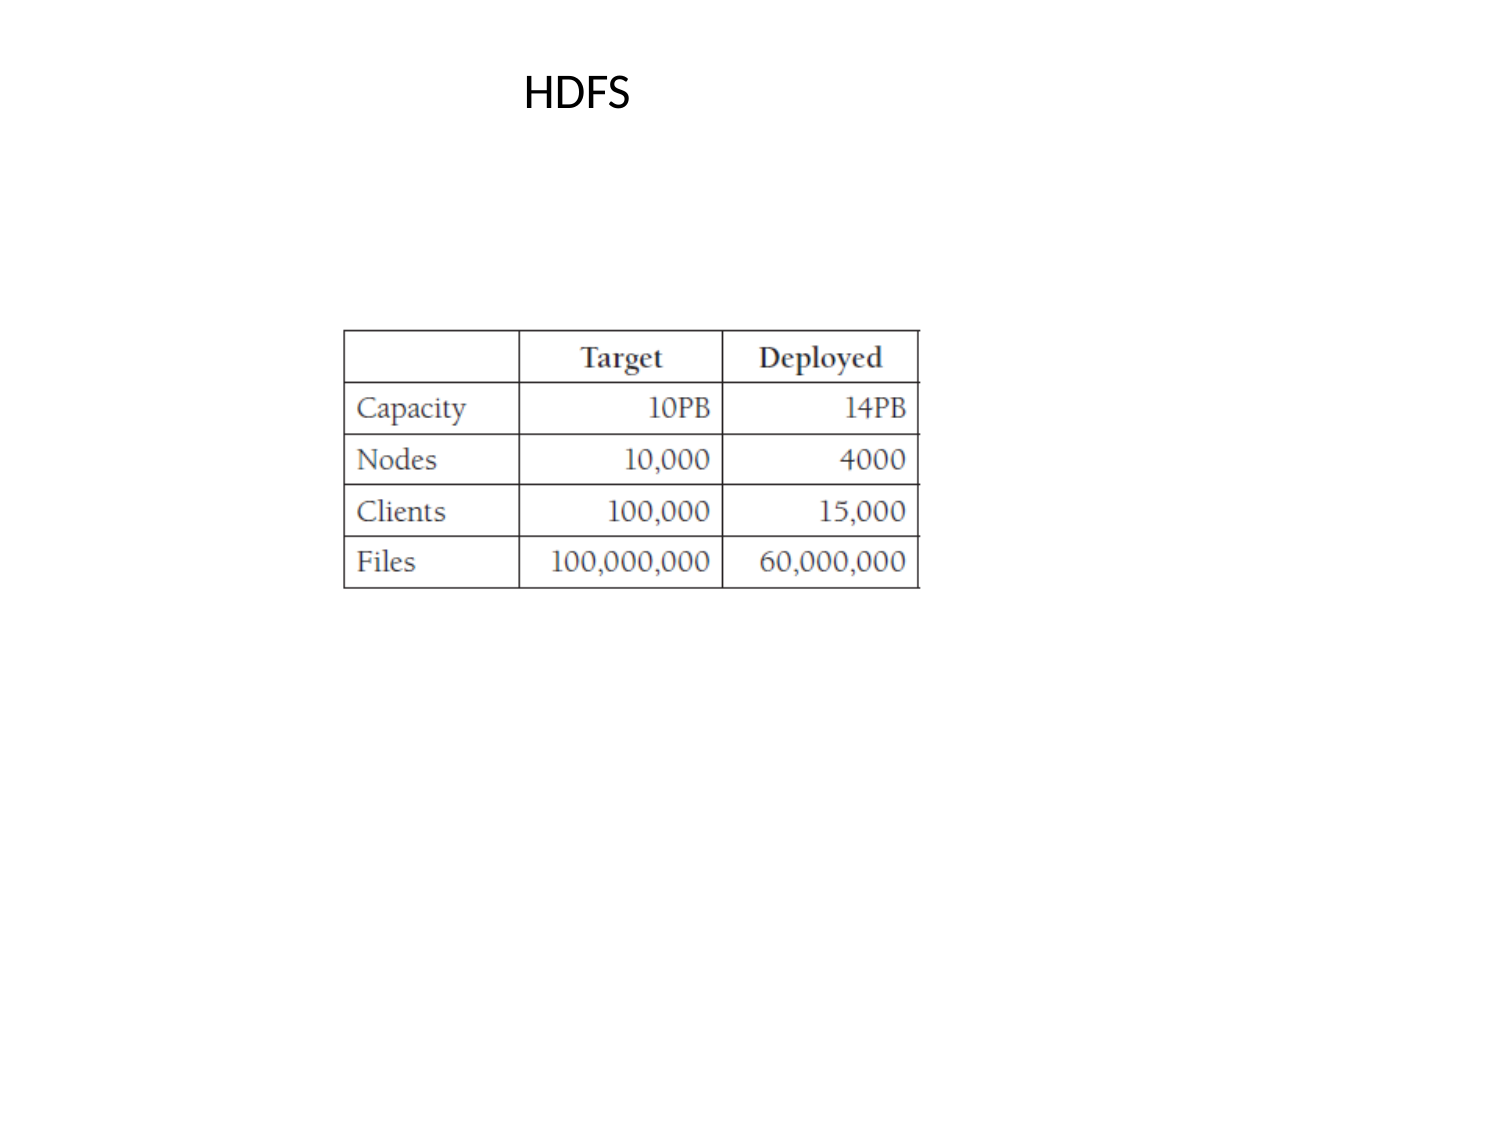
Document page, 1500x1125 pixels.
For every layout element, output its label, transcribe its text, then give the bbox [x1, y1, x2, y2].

text_box HDFS [510, 53, 990, 125]
picture [327, 316, 944, 600]
